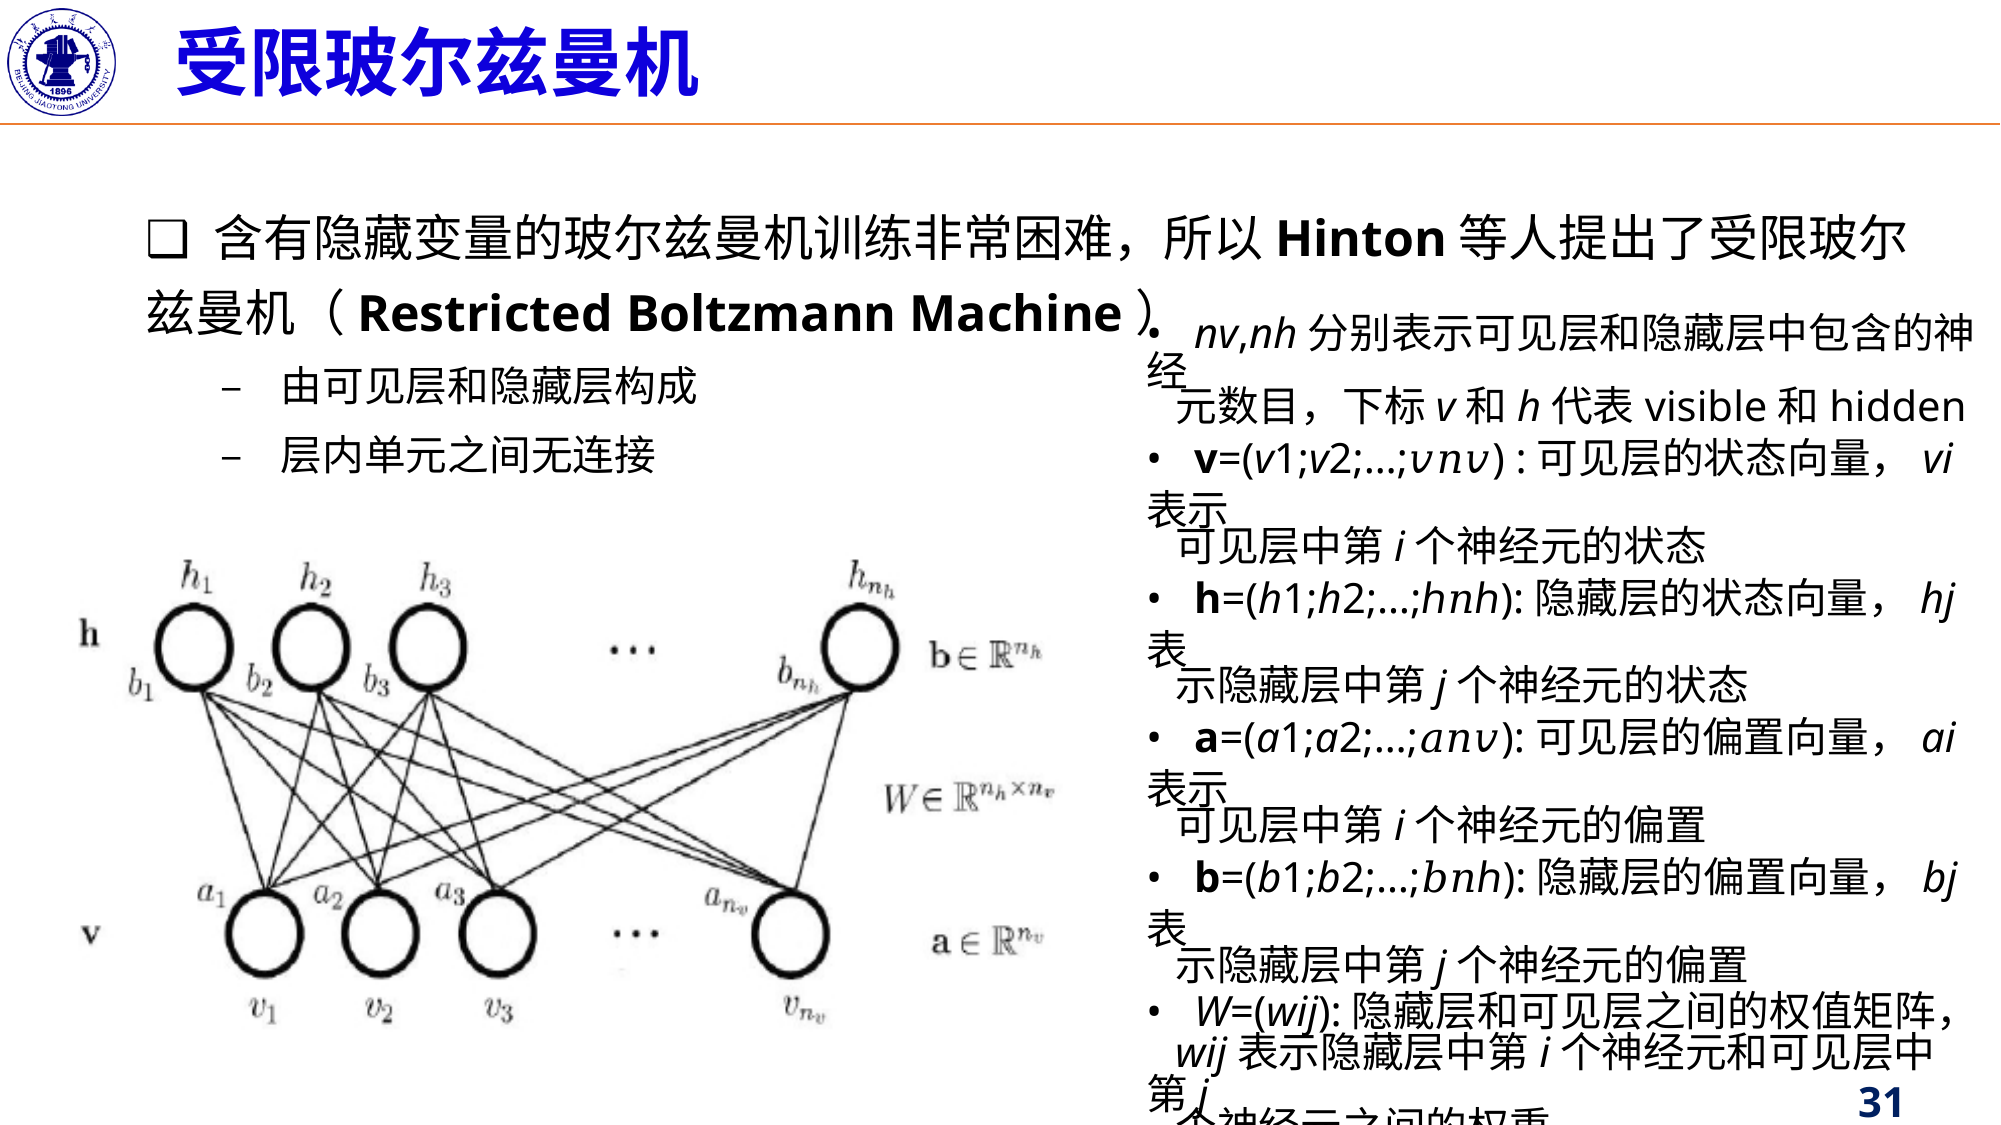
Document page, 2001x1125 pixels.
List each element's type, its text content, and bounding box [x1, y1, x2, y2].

picture [7, 8, 116, 116]
text_box 受限玻尔兹曼机 [174, 26, 700, 113]
text_box • nv,nh分别表示可见层和隐藏层中包含的神经 元数目，下标v和h代表visible和hidden • v=(v1;v2;…;𝑣𝑛𝑣) :可见层的状态向量，vi表示 可见层中第i个神经元的状态 • h=(h1;h2;…;ℎ𝑛ℎ):隐藏层的状态向量，hj表 示隐藏层中第j个神经元的状态 • a=(a1;a2;…;𝑎𝑛𝑣):可见层的偏置向量，ai表示 可见层中第i个神经元的偏置 • b=(b1;b2;…;𝑏𝑛ℎ):隐藏层的偏置向量，bj表 示隐藏层中第j个神经元的偏置 • W=(wij):隐藏层和可见层之间的权值矩阵， wij表示隐藏层中第i个神经元和可见层中第j 个神经元之间的权重 [1146, 319, 1977, 1125]
text_box ❑ 含有隐藏变量的玻尔兹曼机训练非常困难，所以Hinton等人提出了受限玻尔兹曼机（Restricted Boltzmann Machine） – 由可见层和隐藏层构成 – 层内单元之间无连接 [145, 149, 1926, 487]
picture [65, 547, 1065, 1034]
